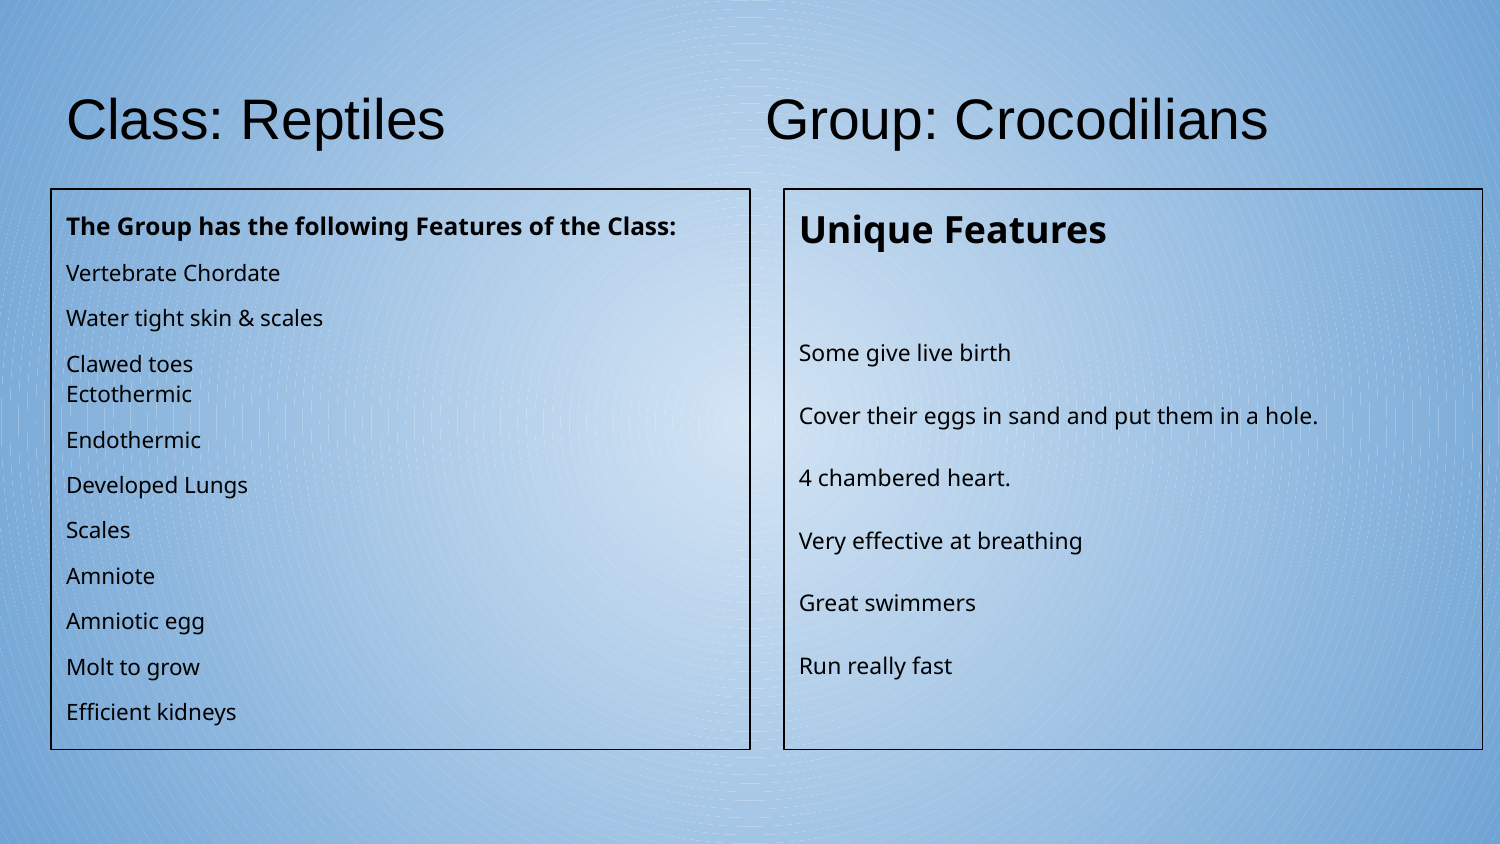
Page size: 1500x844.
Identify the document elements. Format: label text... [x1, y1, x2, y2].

title Class: Reptiles [51, 72, 750, 167]
title Unique Features Some give live birth Cover their eggs in sand and put them in a hole. 4 chambered heart. Very effective at breathing Great swimmers Run really fast [783, 189, 1483, 750]
title Group: Crocodilians [750, 72, 1449, 167]
list The Group has the following Features of the Class: Vertebrate Chordate Water tight skin & scales Clawed toes Ectothermic Endothermic Developed Lungs Scales Amniote Amniotic egg Molt to grow Efficient kidneys [51, 189, 750, 750]
